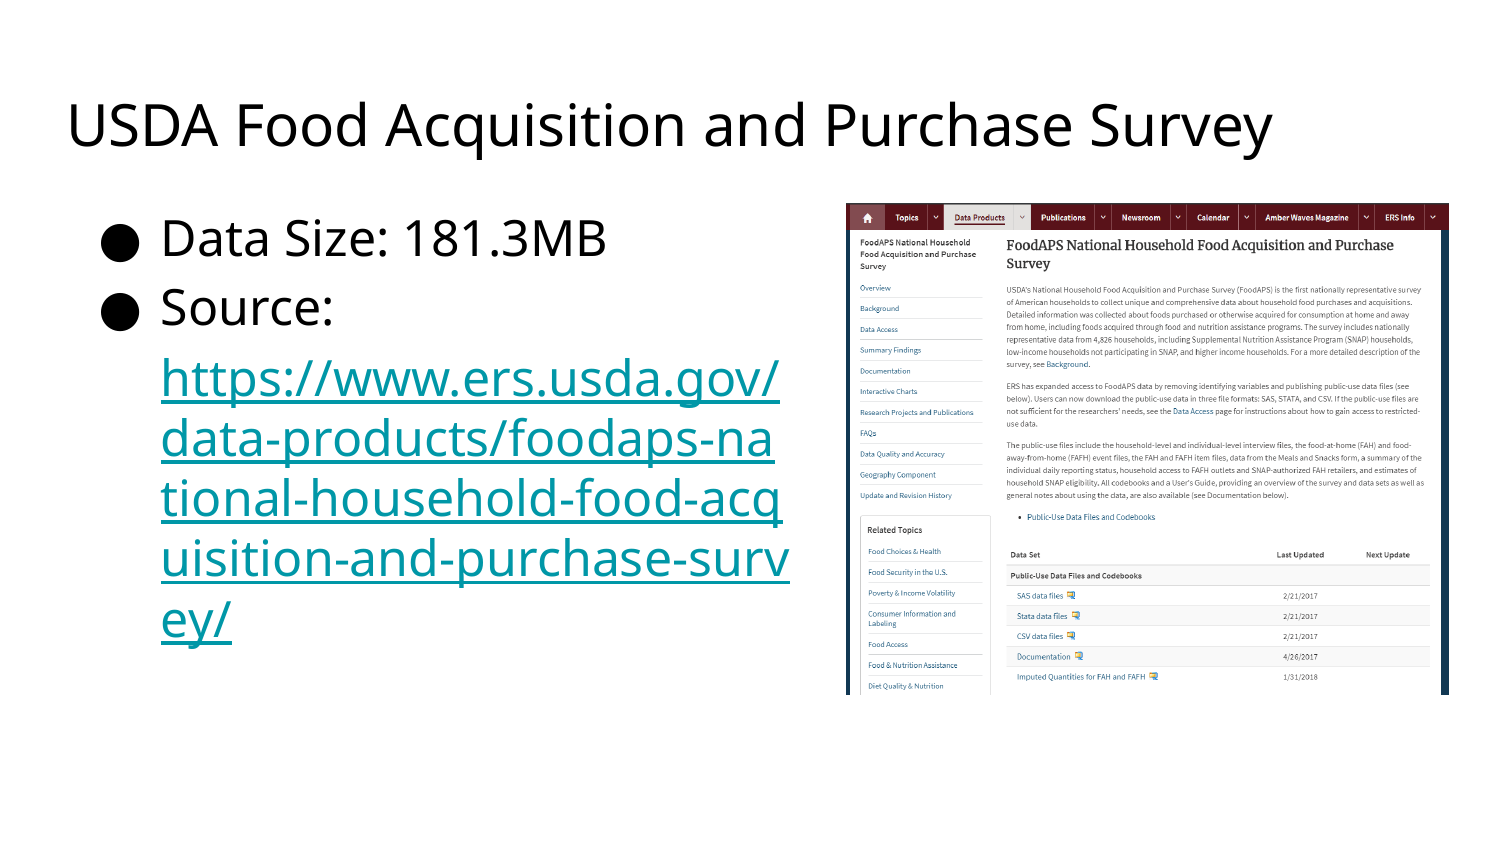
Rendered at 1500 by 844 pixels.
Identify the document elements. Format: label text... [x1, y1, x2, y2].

text_box Data Size: 181.3MB Source: https://www.ers.usda.gov/data-products/foodaps-national-household-food-acquisition-and-purchase-survey/ [70, 191, 807, 681]
title USDA Food Acquisition and Purchase Survey [51, 72, 1449, 167]
picture [845, 202, 1450, 695]
